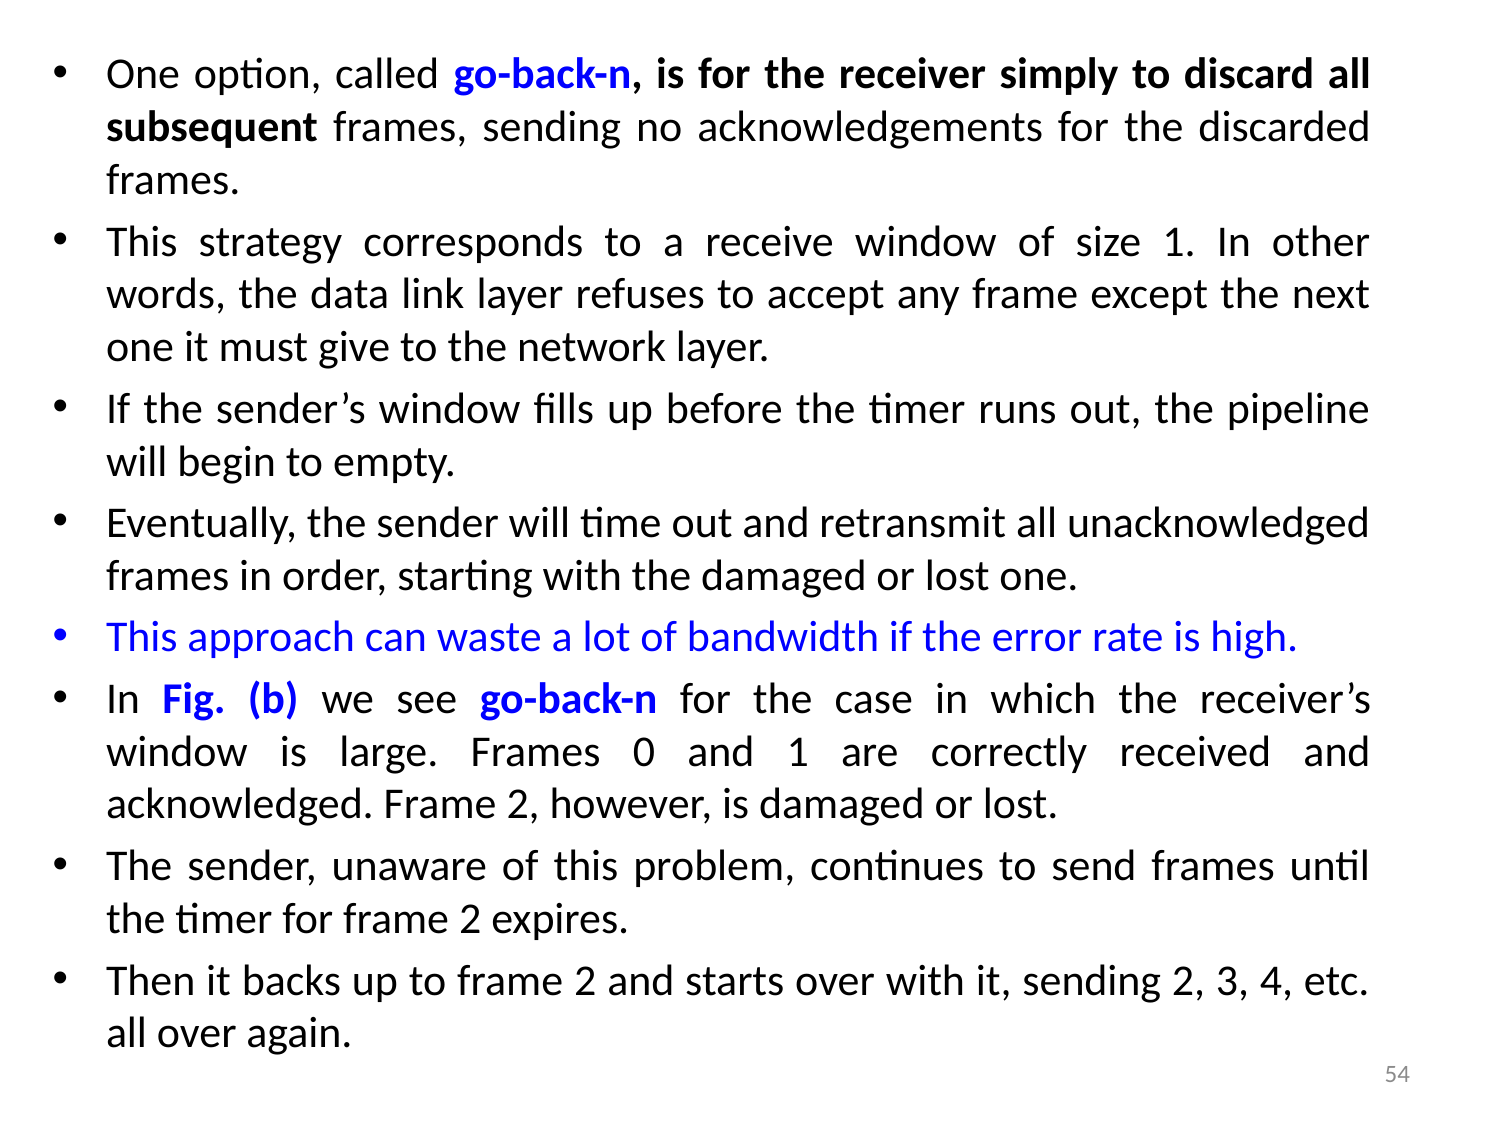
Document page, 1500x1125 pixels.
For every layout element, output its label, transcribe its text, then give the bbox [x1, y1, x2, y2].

slide_number 54 [1074, 1042, 1425, 1103]
list One option, called go-back-n, is for the receiver simply to discard all subsequent frames, sending no acknowledgements for the discarded frames. This strategy corresponds to a receive window of size 1. In other words, the data link layer refuses to accept any frame except the next one it must give to the network layer. If the sender’s window fills up before the timer runs out, the pipeline will begin to empty. Eventually, the sender will time out and retransmit all unacknowledged frames in order, starting with the damaged or lost one. This approach can waste a lot of bandwidth if the error rate is high. In Fig. (b) we see go-back-n for the case in which the receiver’s window is large. Frames 0 and 1 are correctly received and acknowledged. Frame 2, however, is damaged or lost. The sender, unaware of this problem, continues to send frames until the timer for frame 2 expires. Then it backs up to frame 2 and starts over with it, sending 2, 3, 4, etc. all over again. [37, 37, 1388, 1088]
